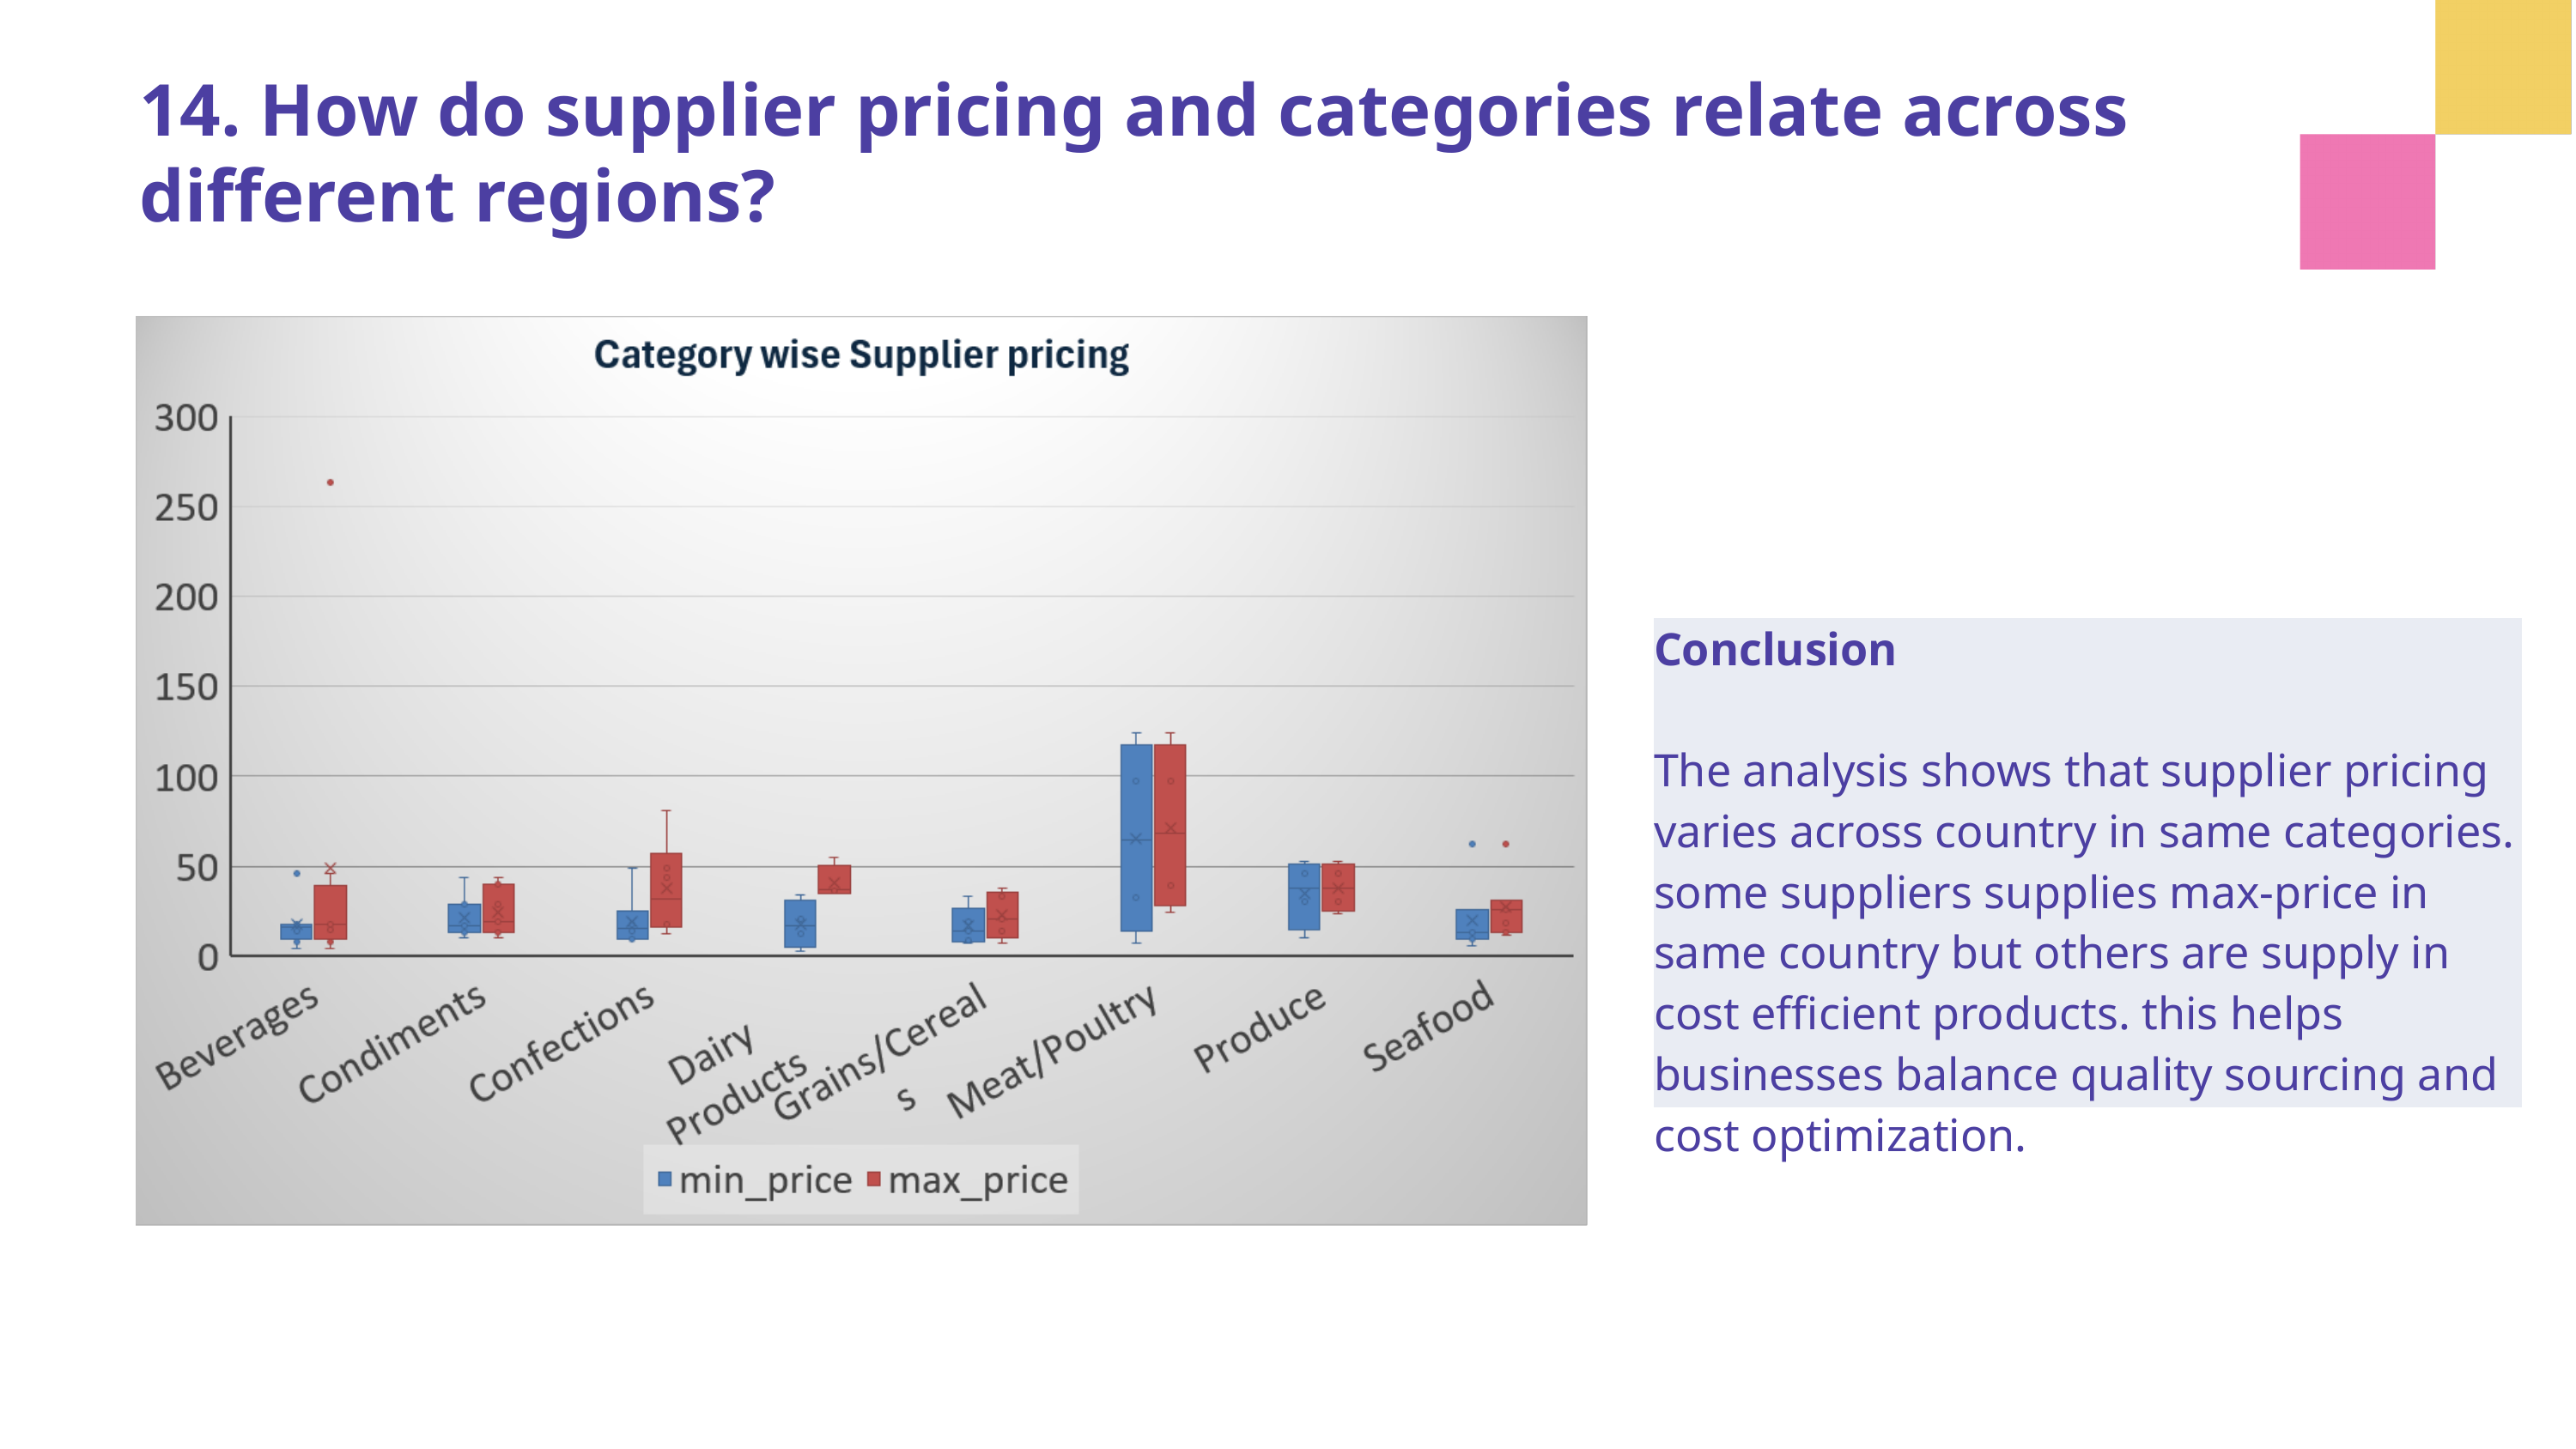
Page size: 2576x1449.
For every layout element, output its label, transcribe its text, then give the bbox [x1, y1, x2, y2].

picture [136, 316, 1589, 1227]
text_box [2300, 0, 2576, 270]
table_header Conclusion The analysis shows that supplier pricing varies across country in same categories. some suppliers supplies max-price in same country but others are supply in cost efficient products. this helps businesses balance quality sourcing and cost optimization. [1654, 618, 2522, 1107]
text_box 14. How do supplier pricing and categories relate across different regions? [139, 64, 2265, 236]
